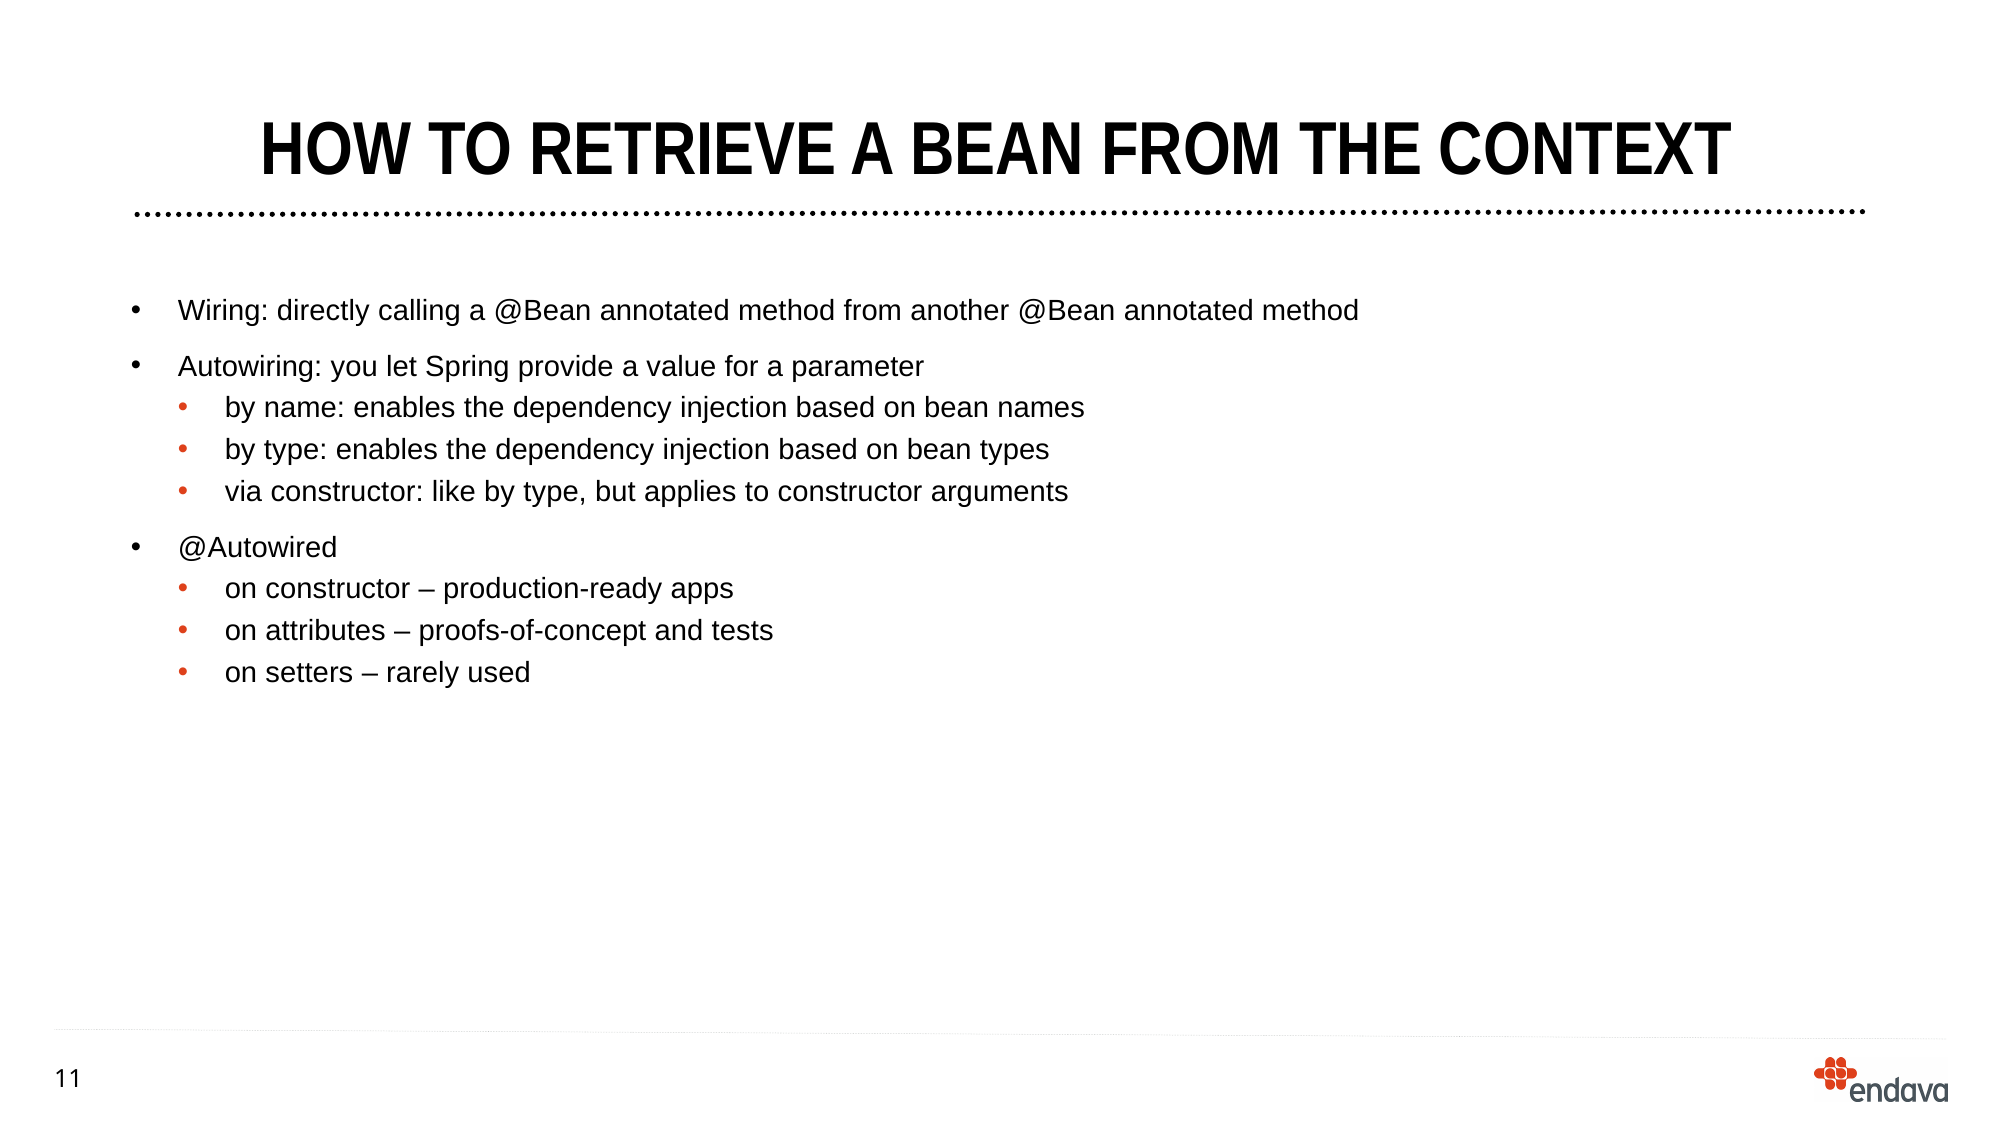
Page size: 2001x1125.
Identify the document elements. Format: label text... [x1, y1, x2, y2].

list Wiring: directly calling a @Bean annotated method from another @Bean annotated method Autowiring: you let Spring provide a value for a parameter by name: enables the dependency injection based on bean names by type: enables the dependency injection based on bean types via constructor: like by type, but applies to constructor arguments @Autowired on constructor – production-ready apps on attributes – proofs-of-concept and tests on setters – rarely used [130, 228, 1812, 900]
title How to retrieve a bean from the context [198, 26, 1812, 195]
picture [1814, 1057, 1948, 1102]
